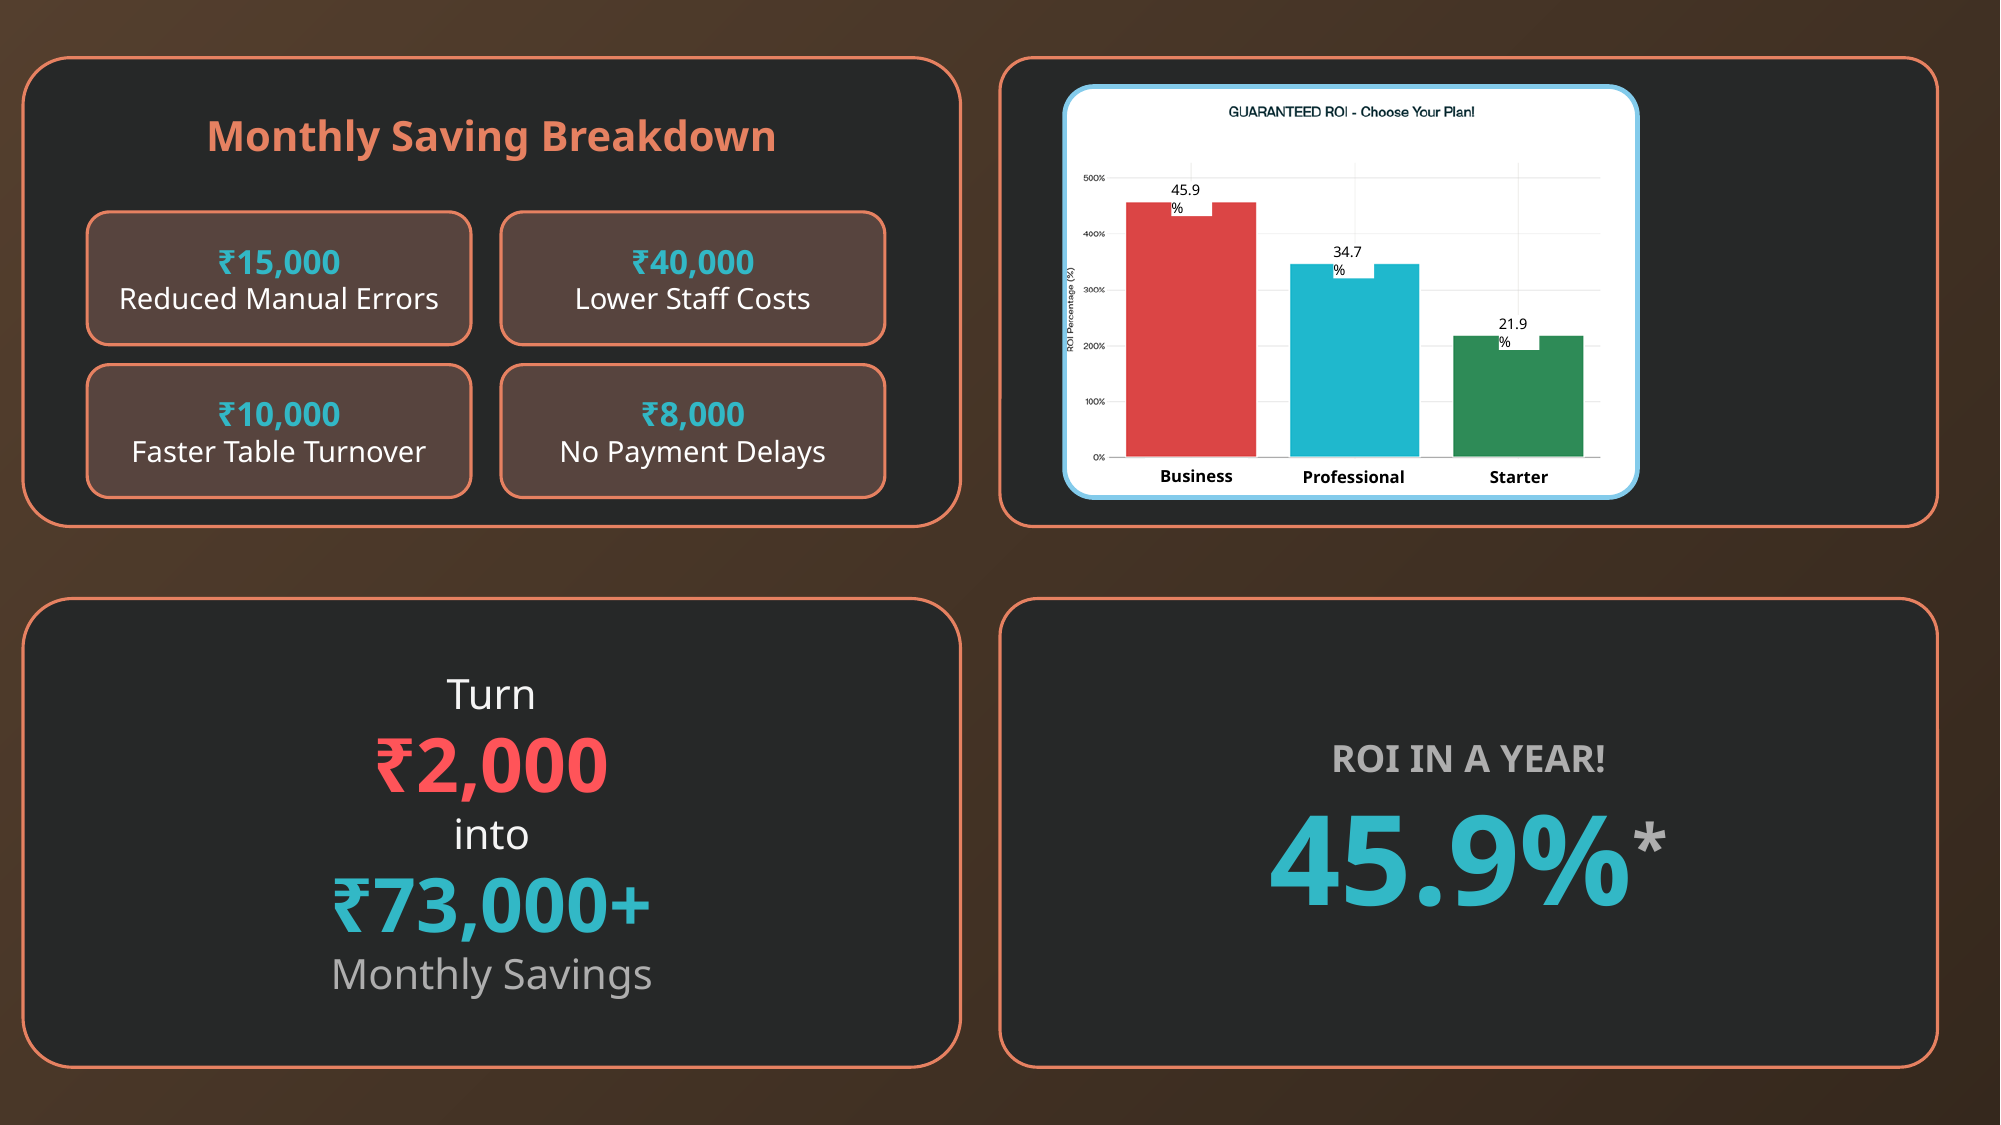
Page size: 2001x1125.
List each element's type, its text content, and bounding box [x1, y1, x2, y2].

text_box Turn ₹2,000 into ₹73,000+ Monthly Savings [21, 596, 963, 1069]
text_box Monthly Saving Breakdown [21, 56, 963, 529]
text_box ₹8,000 No Payment Delays [499, 363, 887, 500]
text_box ₹10,000 Faster Table Turnover [85, 363, 473, 500]
text_box ROI IN A YEAR! 45.9%* [998, 596, 1940, 1069]
text_box [998, 56, 1940, 529]
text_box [1064, 85, 1638, 499]
text_box ₹40,000 Lower Staff Costs [499, 210, 887, 347]
text_box ₹15,000 Reduced Manual Errors [85, 210, 473, 347]
